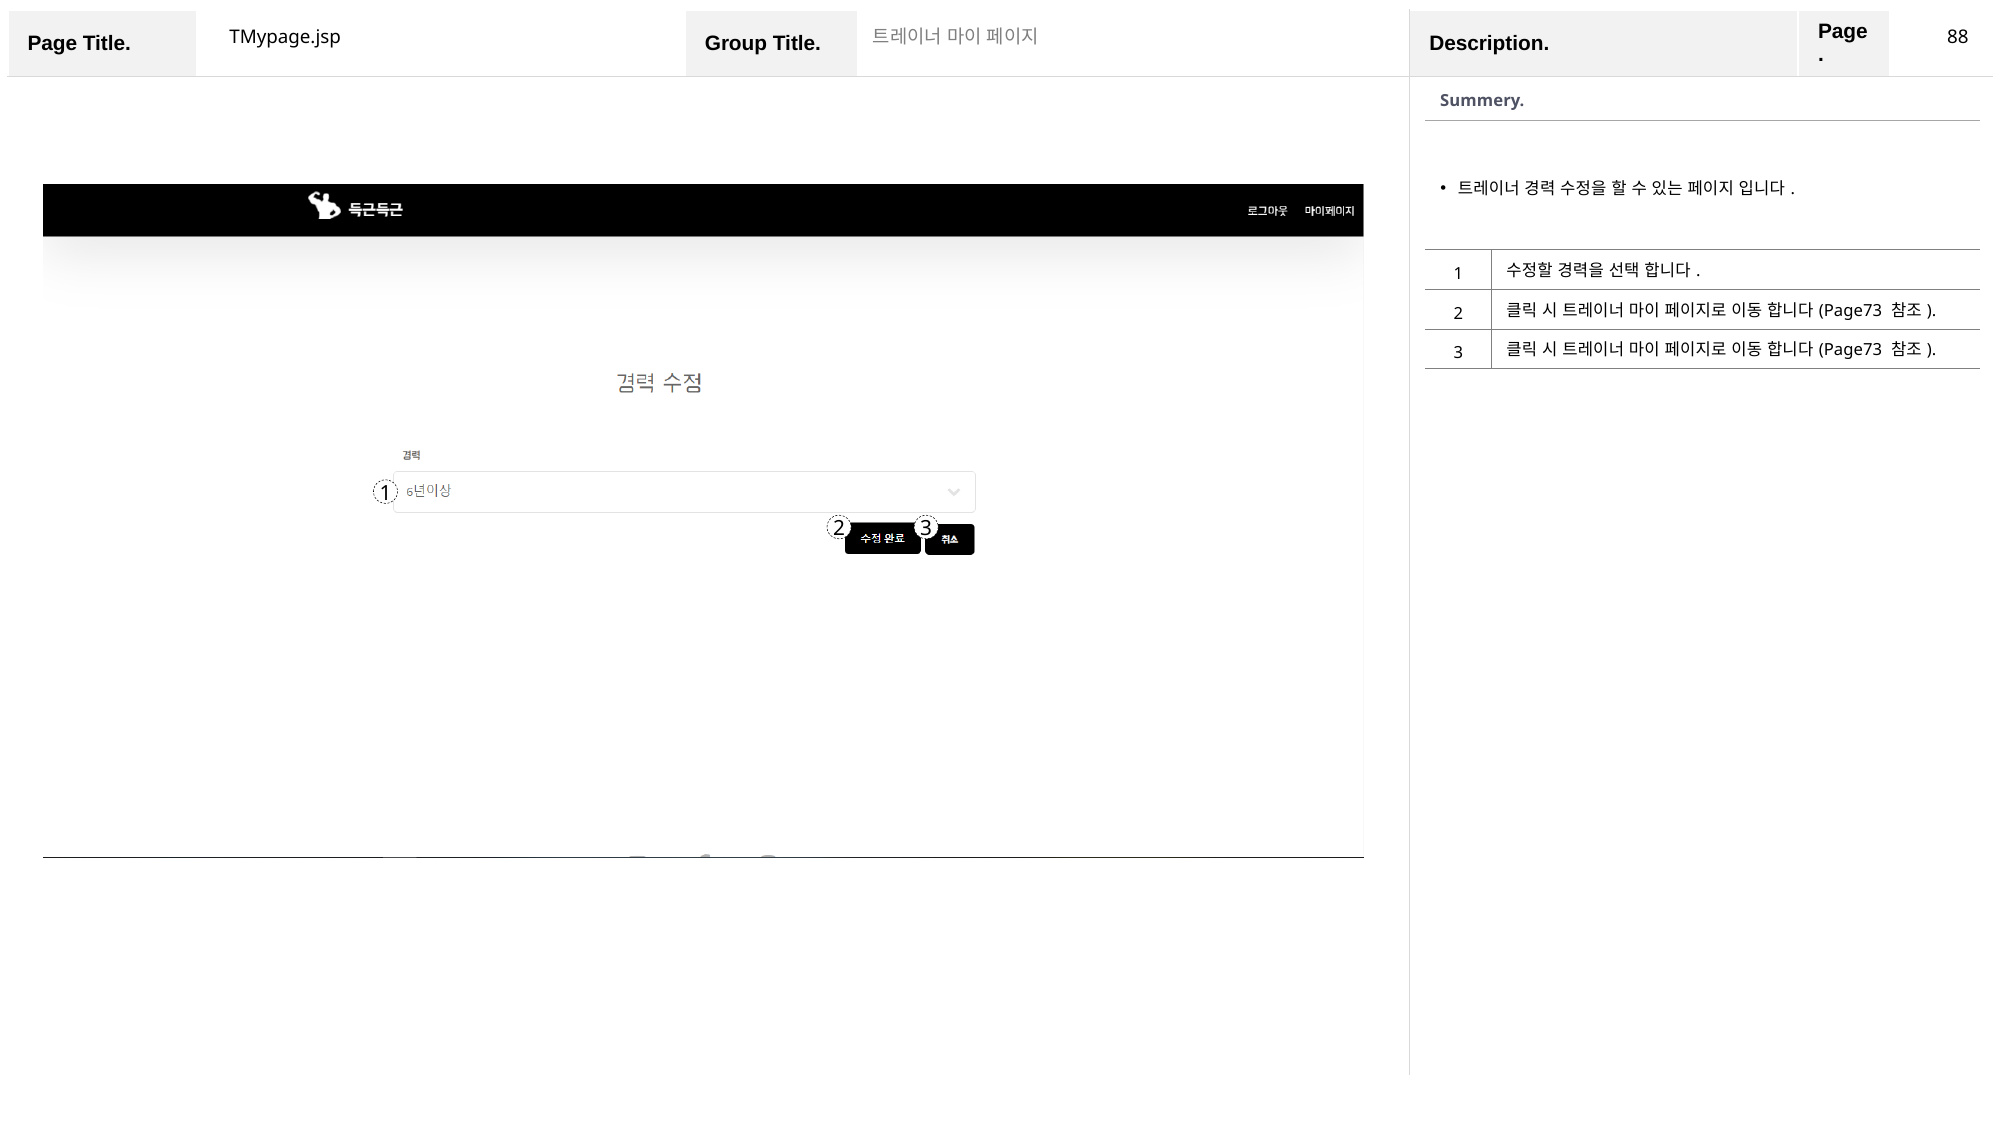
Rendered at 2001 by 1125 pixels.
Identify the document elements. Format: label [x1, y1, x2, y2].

table_cell [1492, 290, 1980, 329]
table_cell [1425, 121, 1980, 249]
text_box [1932, 17, 1984, 55]
table_header [1425, 78, 1980, 120]
table_cell [1425, 290, 1491, 329]
picture [42, 184, 1364, 859]
list [196, 18, 684, 55]
table_cell [1425, 250, 1491, 289]
list [858, 18, 1405, 55]
table_cell [1492, 330, 1980, 368]
table_cell [1492, 250, 1980, 289]
table_cell [1425, 330, 1491, 368]
